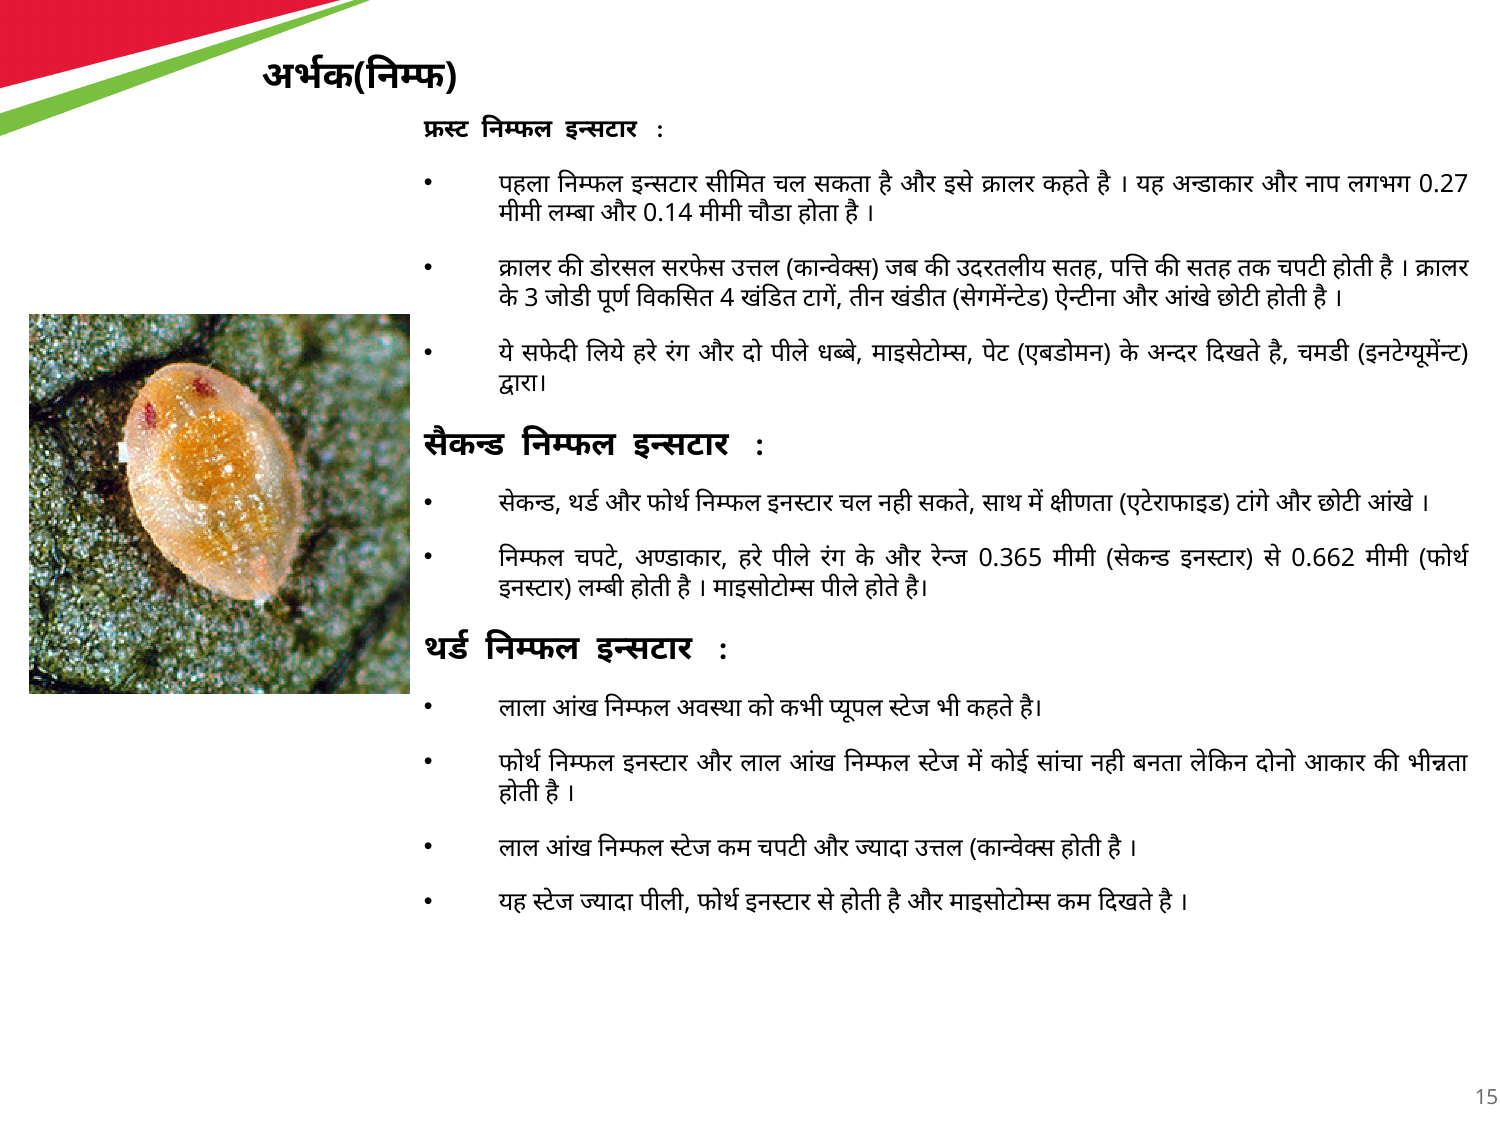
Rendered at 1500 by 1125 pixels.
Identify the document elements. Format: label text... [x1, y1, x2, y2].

picture [29, 314, 410, 695]
text_box अर्भक(निम्फ) [247, 44, 473, 104]
picture [0, 0, 373, 136]
text_box फ्रस्ट निम्फल इन्सटार : पहला निम्फल इन्सटार सीमित चल सकता है और इसे क्रालर कहते है । यह अन्डाकार और नाप लगभग 0.27 मीमी लम्बा और 0.14 मीमी चौडा होता है । क्रालर की डोरसल सरफेस उत्तल (कान्वेक्स) जब की उदरतलीय सतह, पत्ति की सतह तक चपटी होती है । क्रालर के 3 जोडी पूर्ण विकसित 4 खंडित टागें, तीन खंडीत (सेगमेंन्टेड) ऐन्टीना और आंखे छोटी होती है । ये सफेदी लिये हरे रंग और दो पीले धब्बे, माइसेटोम्स, पेट (एबडोमन) के अन्दर दिखते है, चमडी (इनटेग्यूमेंन्ट) द्वारा। सैकन्ड निम्फल इन्सटार : सेकन्ड, थर्ड और फोर्थ निम्फल इनस्टार चल नही सकते, साथ में क्षीणता (एटेराफाइड) टांगे और छोटी आंखे । निम्फल चपटे, अण्डाकार, हरे पीले रंग के और रेन्ज 0.365 मीमी (सेकन्ड इनस्टार) से 0.662 मीमी (फोर्थ इनस्टार) लम्बी होती है । माइसोटोम्स पीले होते है। थर्ड निम्फल इन्सटार : लाला आंख निम्फल अवस्था को कभी प्यूपल स्टेज भी कहते है। फोर्थ निम्फल इनस्टार और लाल आंख निम्फल स्टेज में कोई सांचा नही बनता लेकिन दोनो आकार की भीन्नता होती है । लाल आंख निम्फल स्टेज कम चपटी और ज्यादा उत्तल (कान्वेक्स होती है । यह स्टेज ज्यादा पीली, फोर्थ इनस्टार से होती है और माइसोटोम्स कम दिखते है । [409, 104, 1484, 924]
